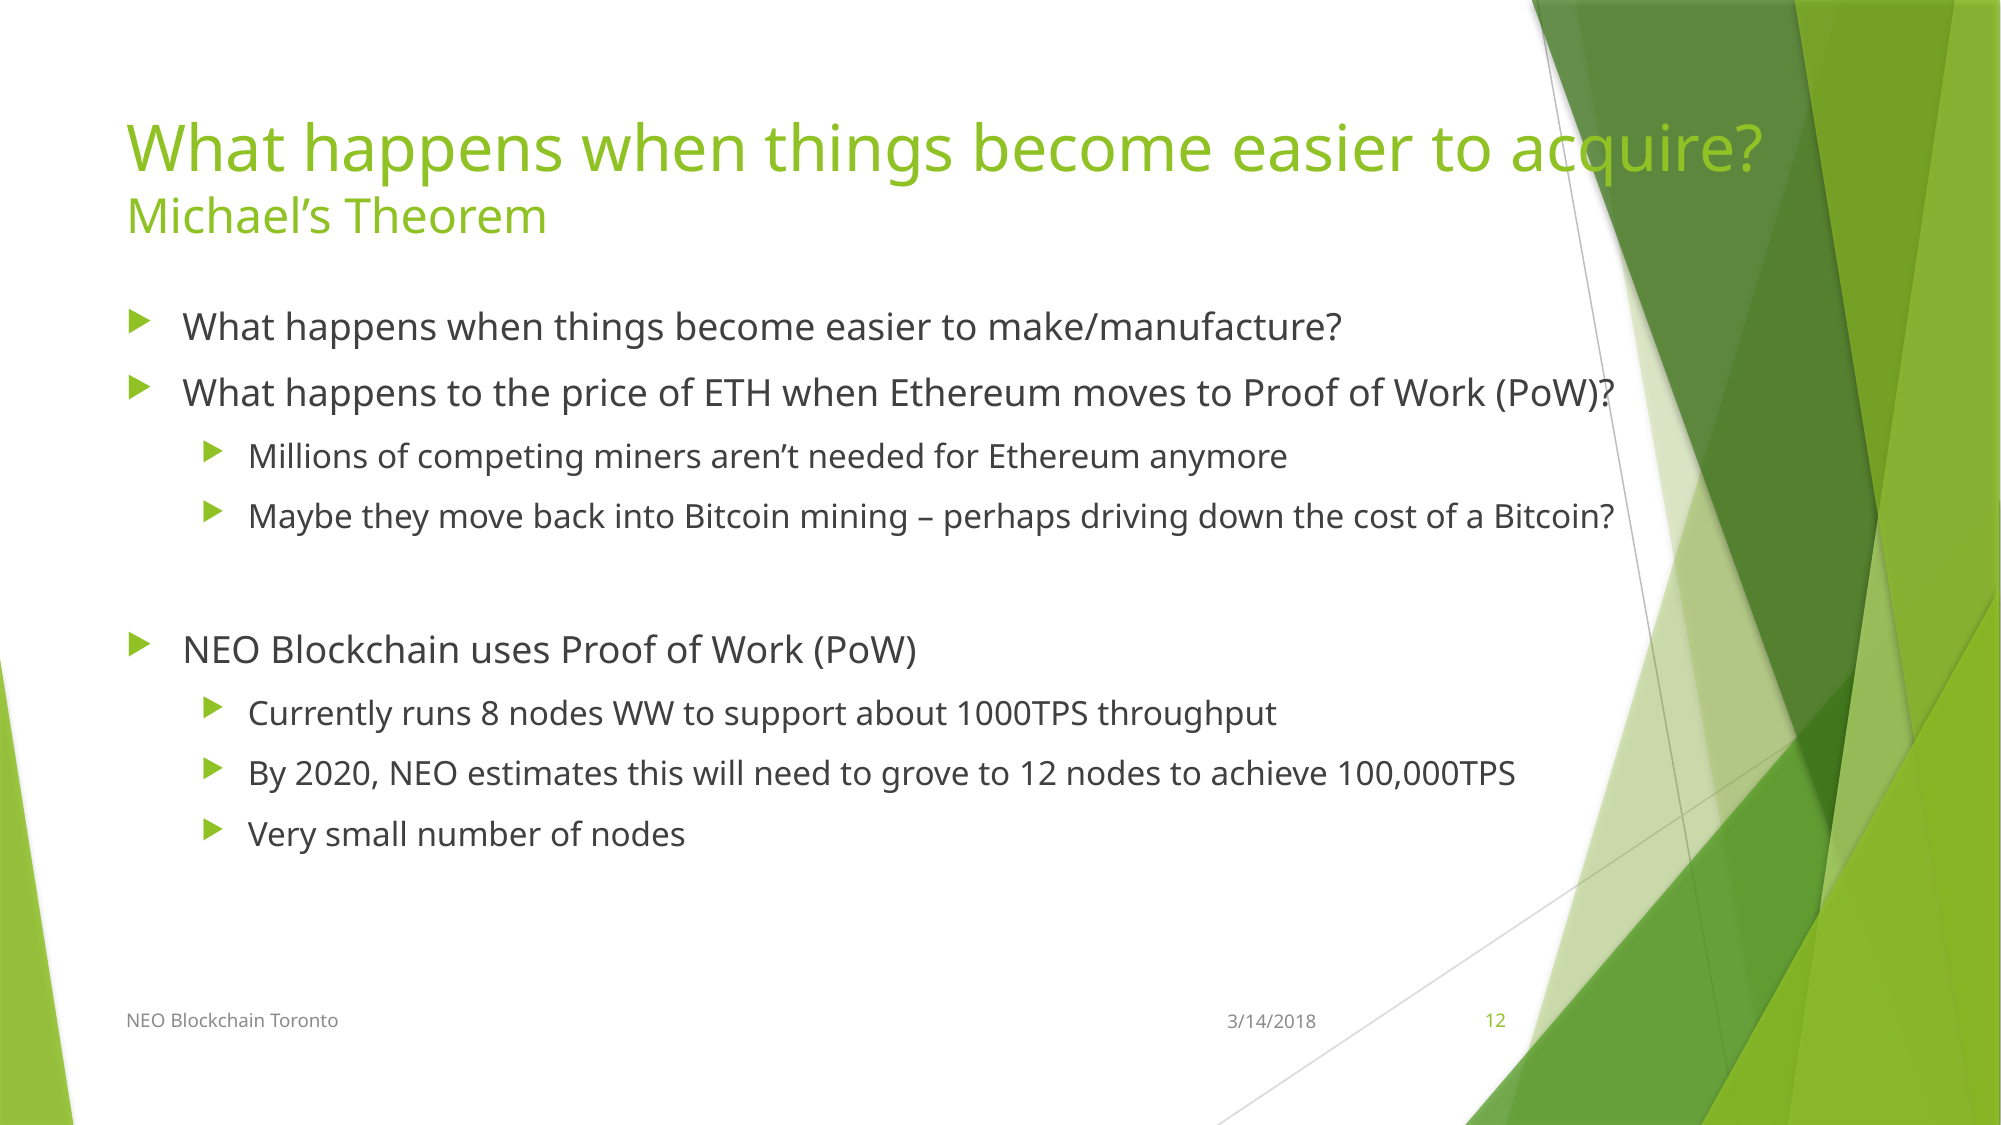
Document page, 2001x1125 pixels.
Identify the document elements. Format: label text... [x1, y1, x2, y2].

list What happens when things become easier to make/manufacture? What happens to the price of ETH when Ethereum moves to Proof of Work (PoW)? Millions of competing miners aren’t needed for Ethereum anymore Maybe they move back into Bitcoin mining – perhaps driving down the cost of a Bitcoin? NEO Blockchain uses Proof of Work (PoW) Currently runs 8 nodes WW to support about 1000TPS throughput By 2020, NEO estimates this will need to grove to 12 nodes to achieve 100,000TPS Very small number of nodes [111, 295, 1802, 1073]
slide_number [1181, 991, 1332, 1051]
title What happens when things become easier to acquire? Michael’s Theorem [111, 99, 1802, 268]
footer NEO Blockchain Toronto [111, 991, 1145, 1051]
slide_number 12 [1409, 991, 1522, 1051]
